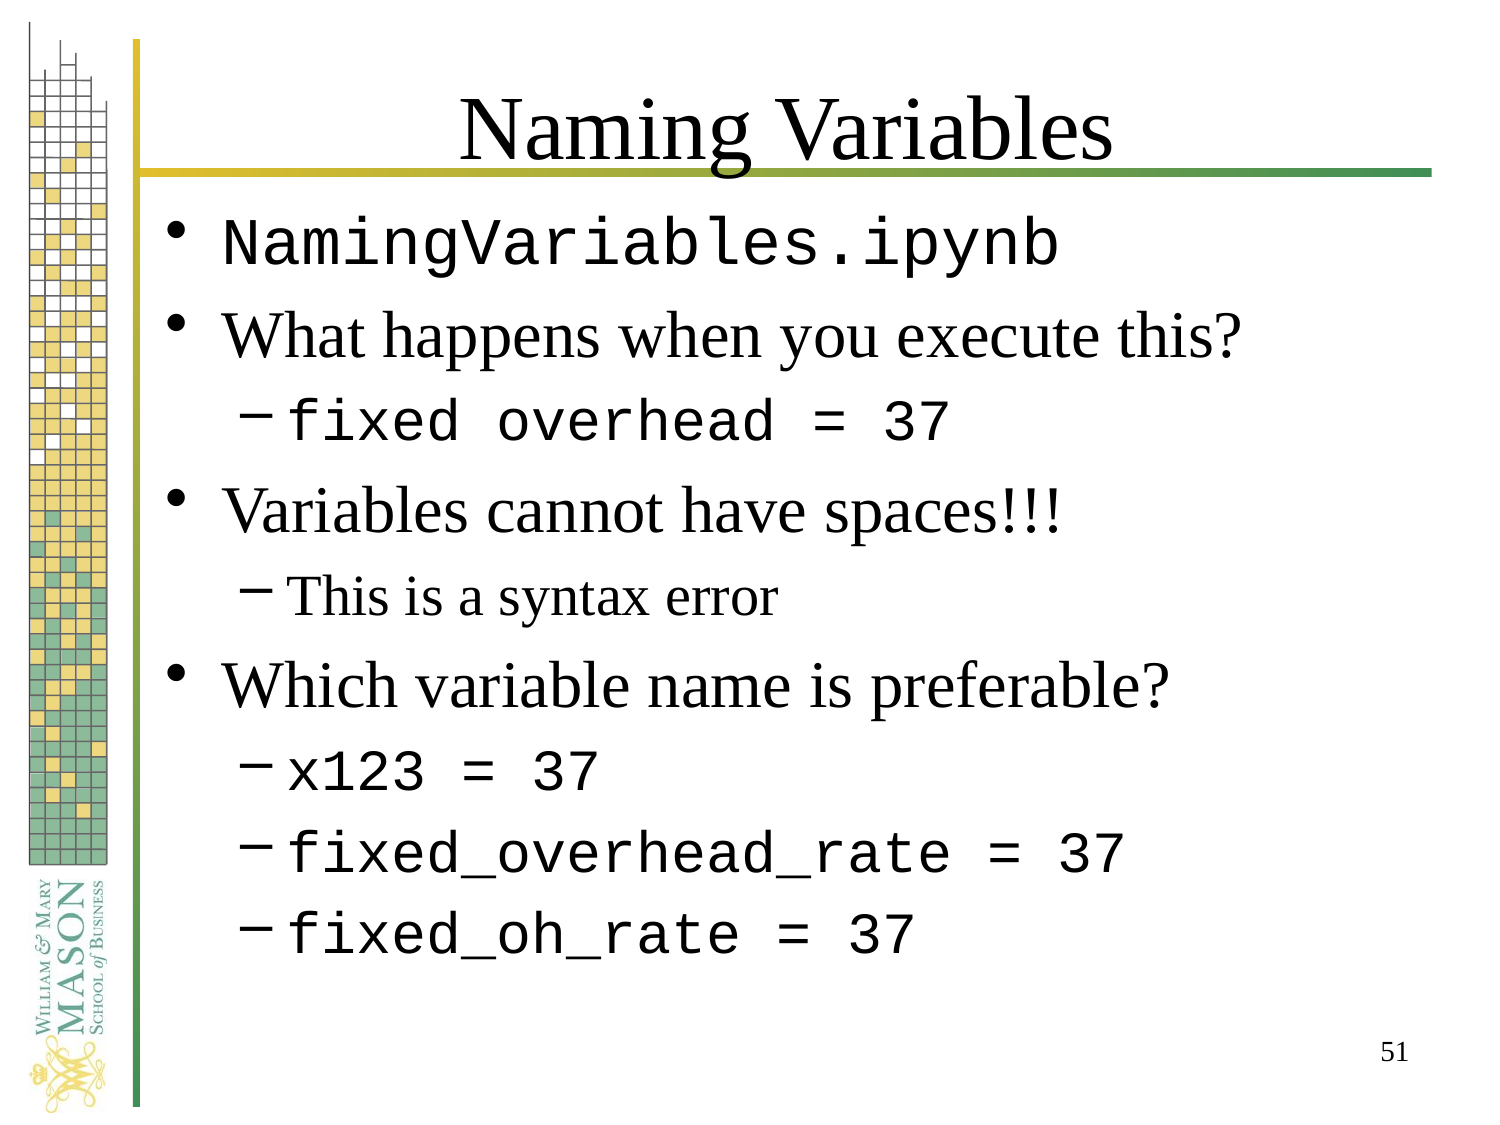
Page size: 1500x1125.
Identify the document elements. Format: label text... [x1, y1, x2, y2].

slide_number 51 [1048, 1024, 1426, 1103]
table_cell Greater than [29, 879, 107, 1113]
title Naming Variables [150, 45, 1425, 189]
list NamingVariables.ipynb What happens when you execute this? fixed overhead = 37 Variables cannot have spaces!!! This is a syntax error Which variable name is preferable? x123 = 37 fixed_overhead_rate = 37 fixed_oh_rate = 37 [150, 189, 1425, 1005]
